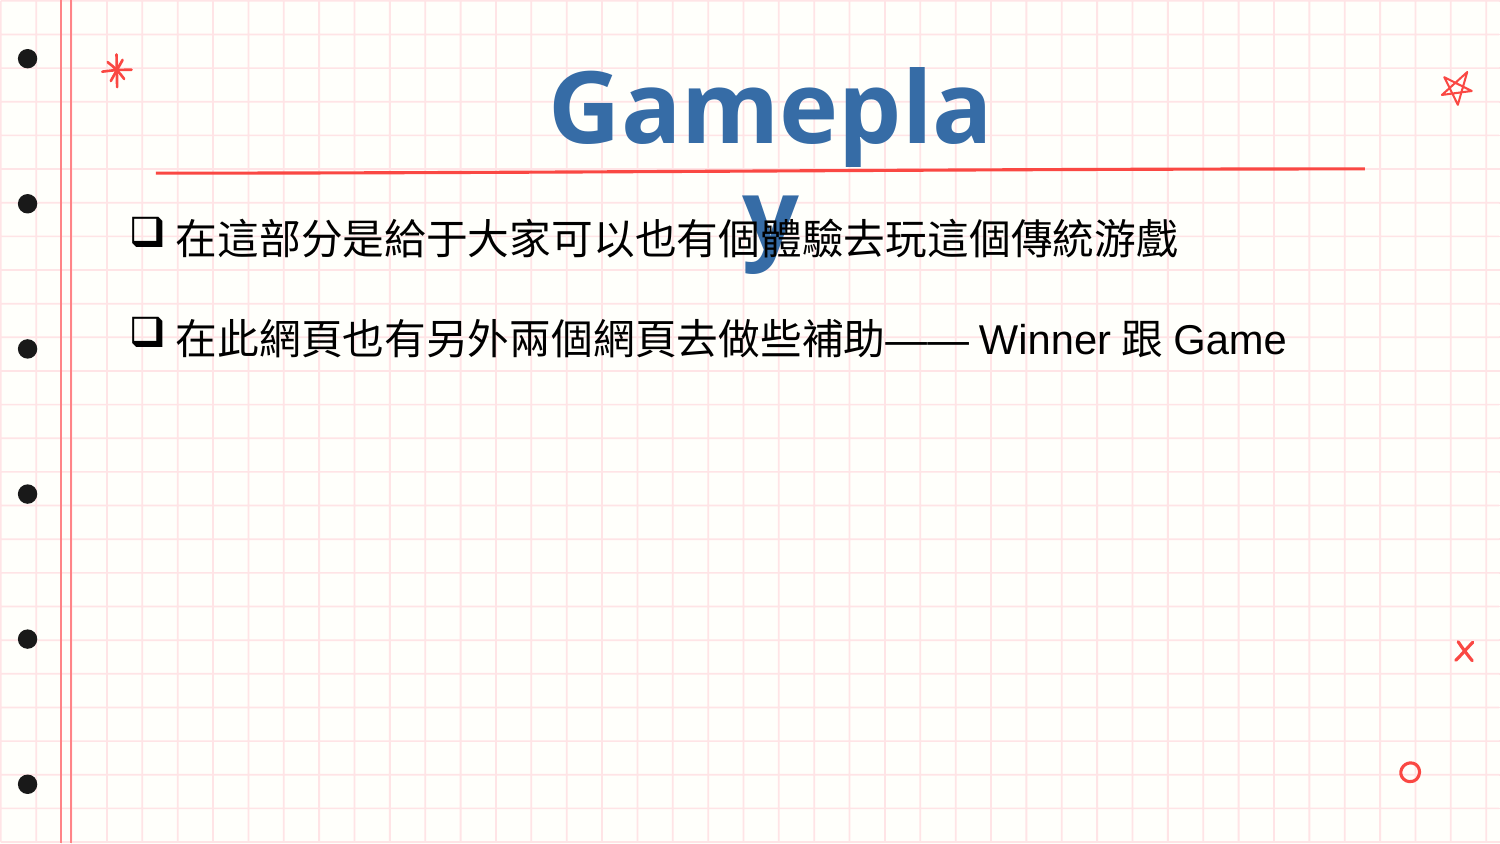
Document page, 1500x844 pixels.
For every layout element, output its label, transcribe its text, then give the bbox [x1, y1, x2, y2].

text_box Gameplay [531, 41, 1012, 158]
text_box 在這部分是給于大家可以也有個體驗去玩這個傳統游戲 在此網頁也有另外兩個網頁去做些補助——Winner跟Game [114, 205, 1431, 471]
